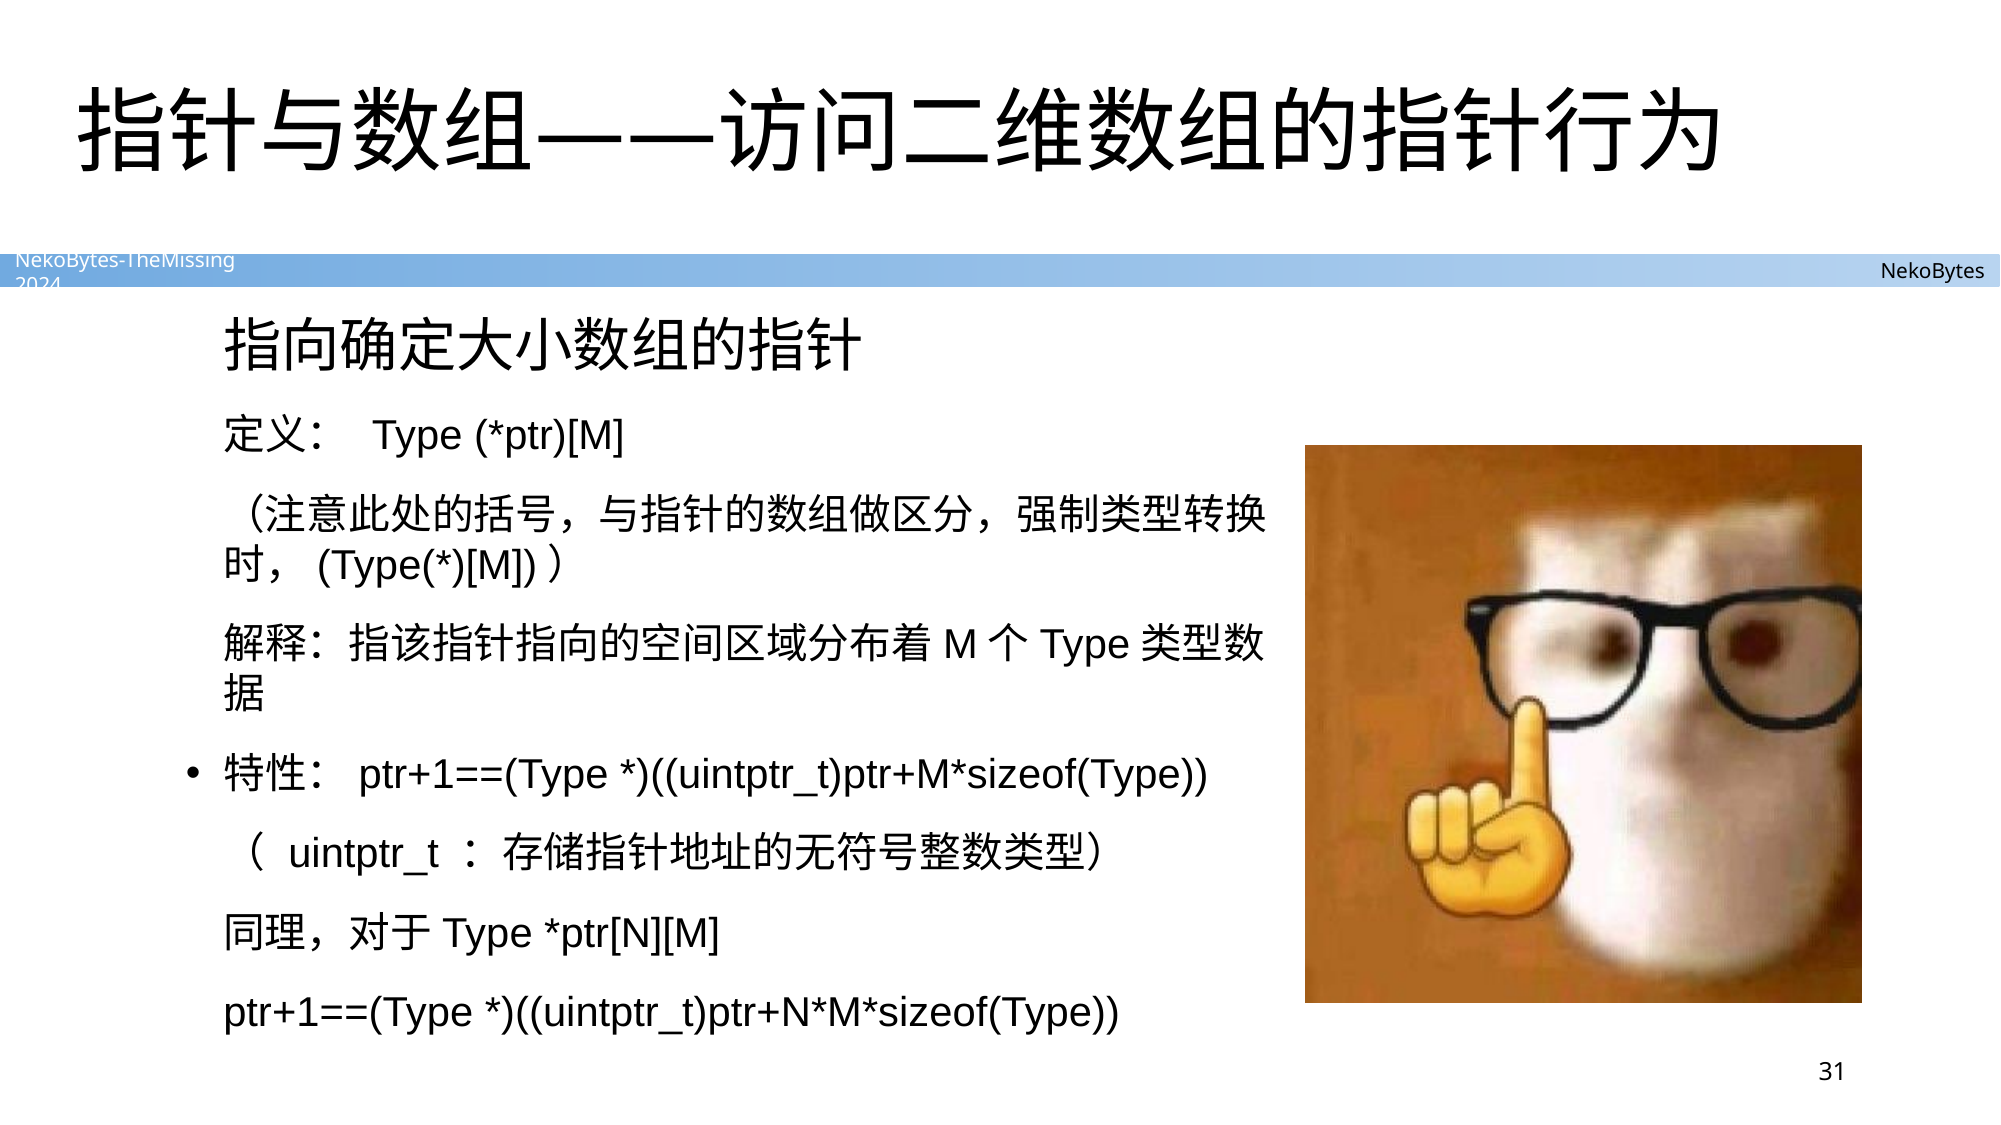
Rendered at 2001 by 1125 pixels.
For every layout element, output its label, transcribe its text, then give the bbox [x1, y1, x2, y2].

list 指向确定大小数组的指针 定义： Type (*ptr)[M] （注意此处的括号，与指针的数组做区分，强制类型转换时，(Type(*)[M])） 解释：指该指针指向的空间区域分布着M个Type类型数据 特性：ptr+1==(Type *)((uintptr_t)ptr+M*sizeof(Type)) （ uintptr_t ：存储指针地址的无符号整数类型） 同理，对于Type *ptr[N][M] ptr+1==(Type *)((uintptr_t)ptr+N*M*sizeof(Type)) [137, 300, 1299, 1013]
picture [1305, 445, 1862, 1003]
slide_number 31 [1412, 1042, 1862, 1103]
title 指针与数组——访问二维数组的指针行为 [39, 19, 1764, 237]
